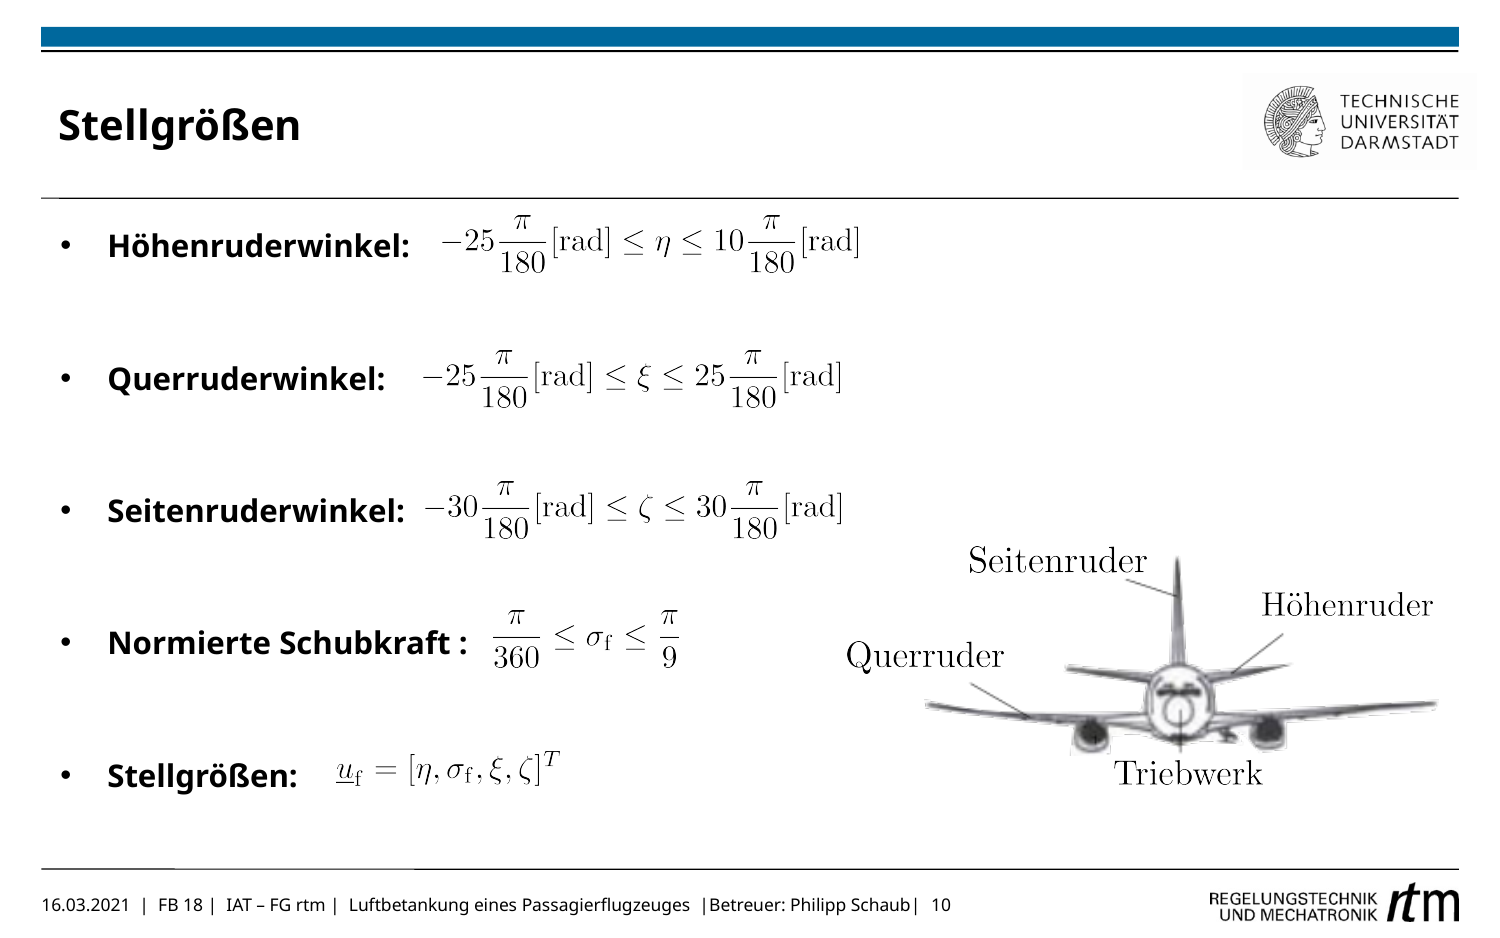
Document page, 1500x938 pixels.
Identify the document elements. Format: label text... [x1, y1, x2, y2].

picture [442, 215, 858, 273]
picture [847, 546, 1439, 756]
picture [425, 481, 841, 539]
picture [422, 350, 840, 408]
picture [1114, 760, 1263, 785]
picture [1210, 882, 1459, 922]
picture [493, 610, 679, 668]
title Stellgrößen [58, 66, 1149, 182]
list Höhenruderwinkel: Querruderwinkel: Seitenruderwinkel: Normierte Schubkraft : Stellgrößen: [60, 218, 1443, 845]
picture [1242, 73, 1477, 170]
picture [336, 750, 560, 786]
